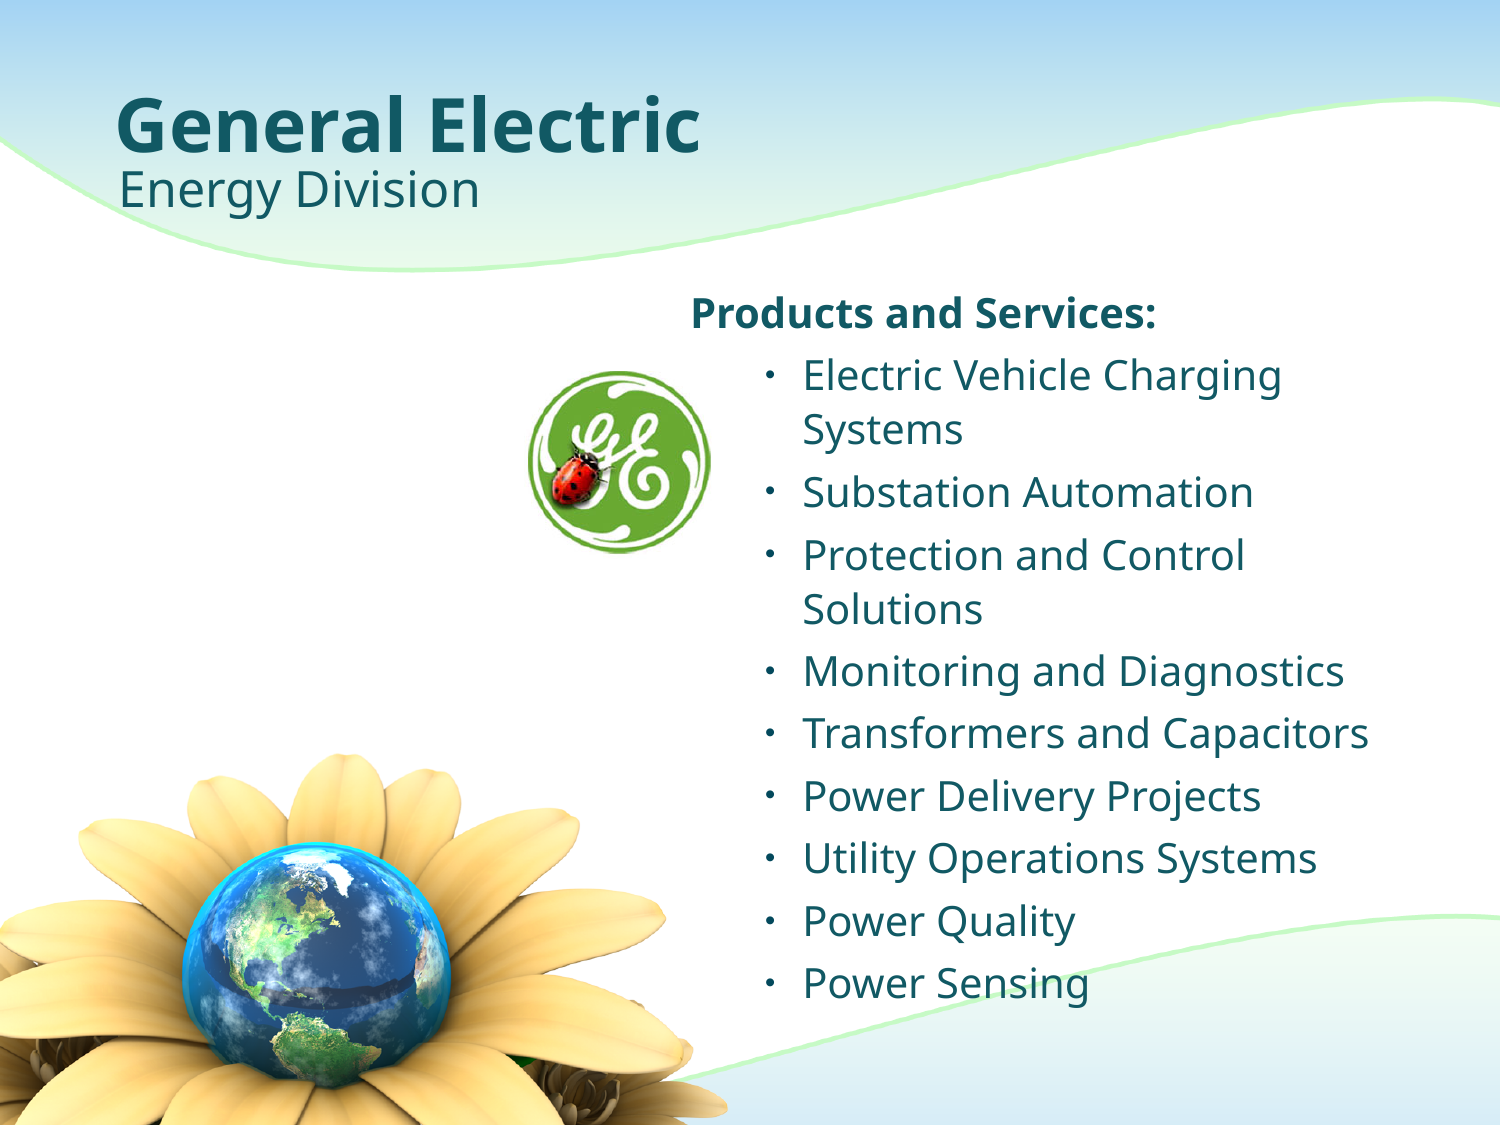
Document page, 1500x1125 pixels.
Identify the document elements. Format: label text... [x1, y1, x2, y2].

title General Electric [99, 70, 1450, 176]
picture [0, 0, 1500, 1125]
list Energy Division [103, 149, 1441, 225]
list Products and Services: Electric Vehicle Charging Systems Substation Automation Protection and Control Solutions Monitoring and Diagnostics Transformers and Capacitors Power Delivery Projects Utility Operations Systems Power Quality Power Sensing [675, 275, 1438, 993]
